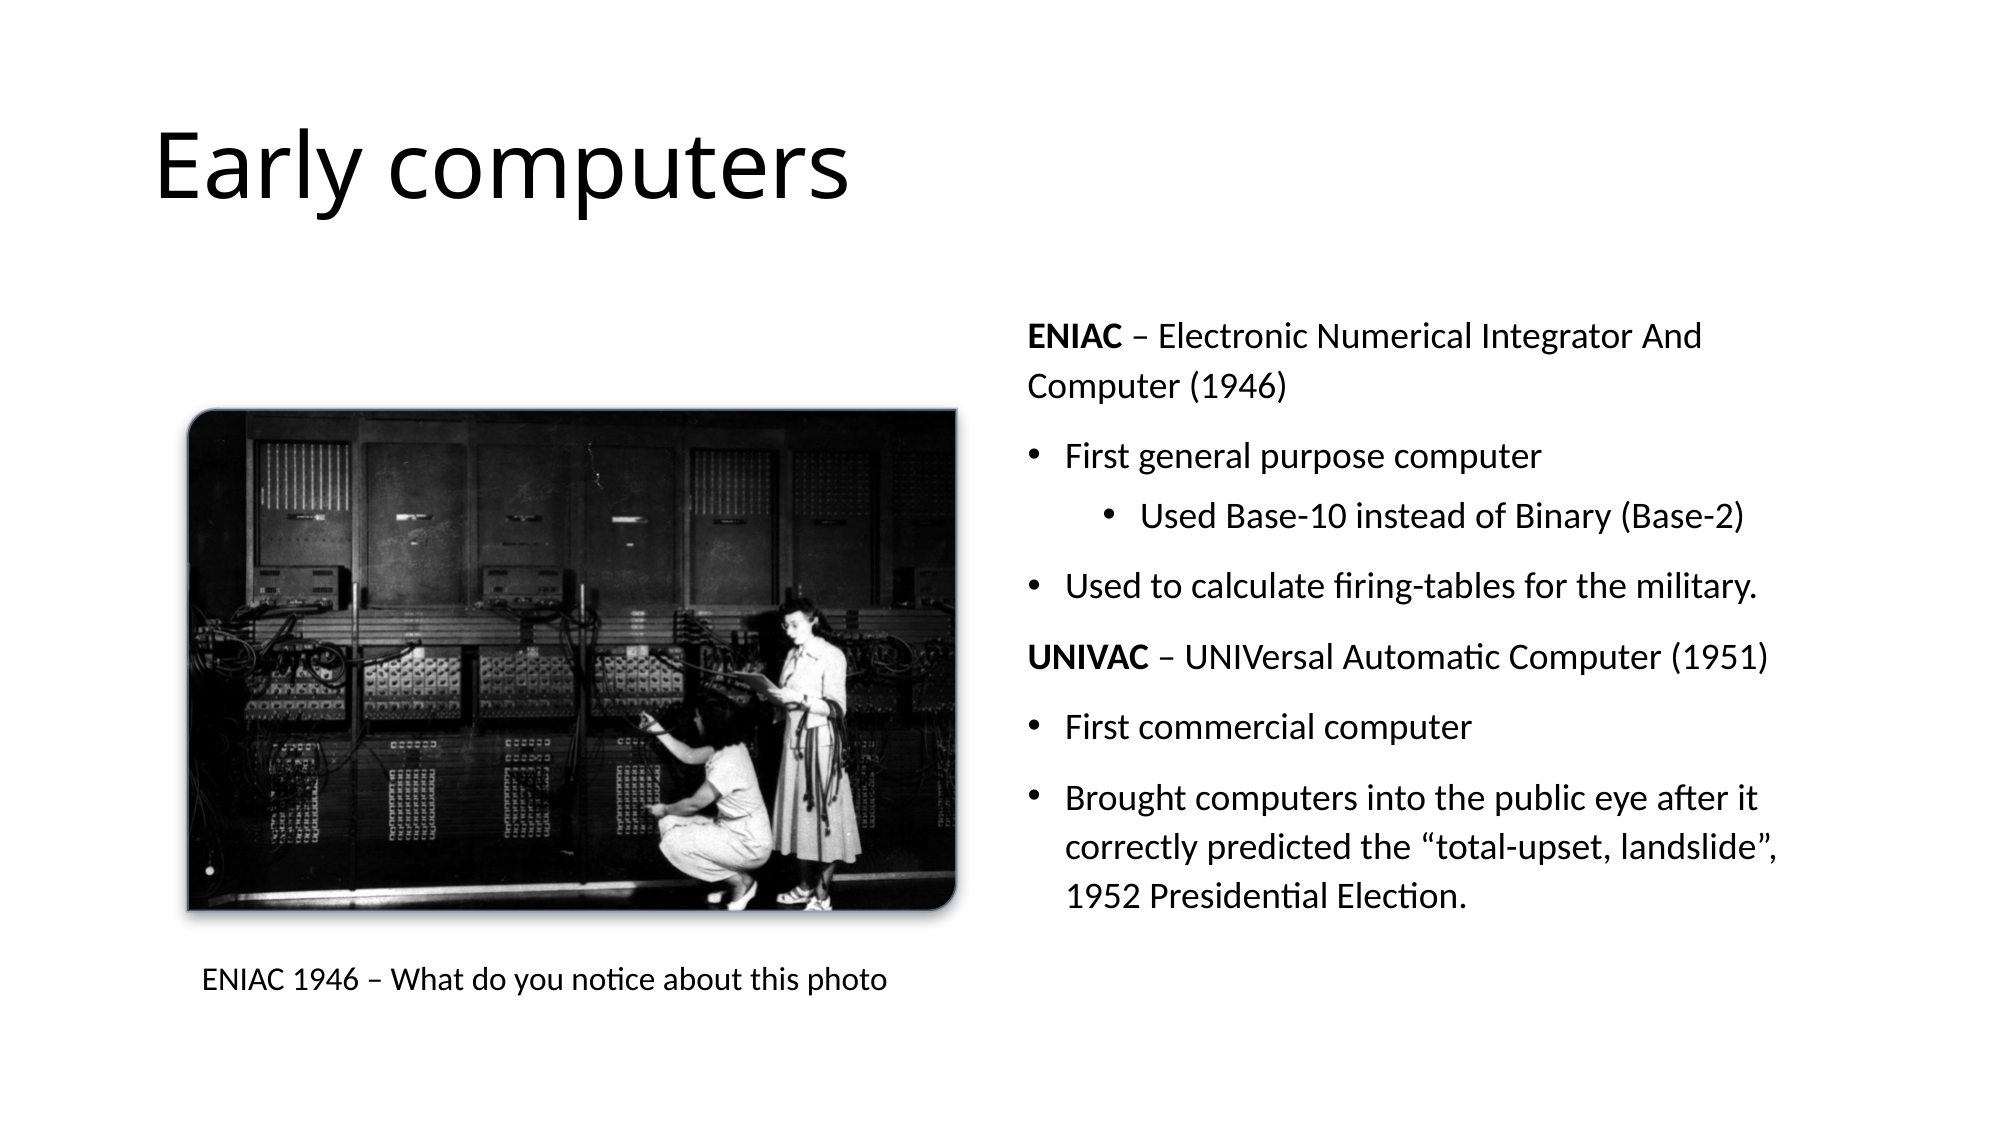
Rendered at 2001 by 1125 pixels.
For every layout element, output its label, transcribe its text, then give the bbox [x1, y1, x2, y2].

title Early computers [137, 59, 1863, 278]
text_box ENIAC 1946 – What do you notice about this photo [187, 949, 957, 1005]
picture [187, 409, 957, 912]
list ENIAC – Electronic Numerical Integrator And Computer (1946) First general purpose computer Used Base-10 instead of Binary (Base-2) Used to calculate firing-tables for the military. UNIVAC – UNIVersal Automatic Computer (1951) First commercial computer Brought computers into the public eye after it correctly predicted the “total-upset, landslide”, 1952 Presidential Election. [1012, 299, 1863, 1014]
